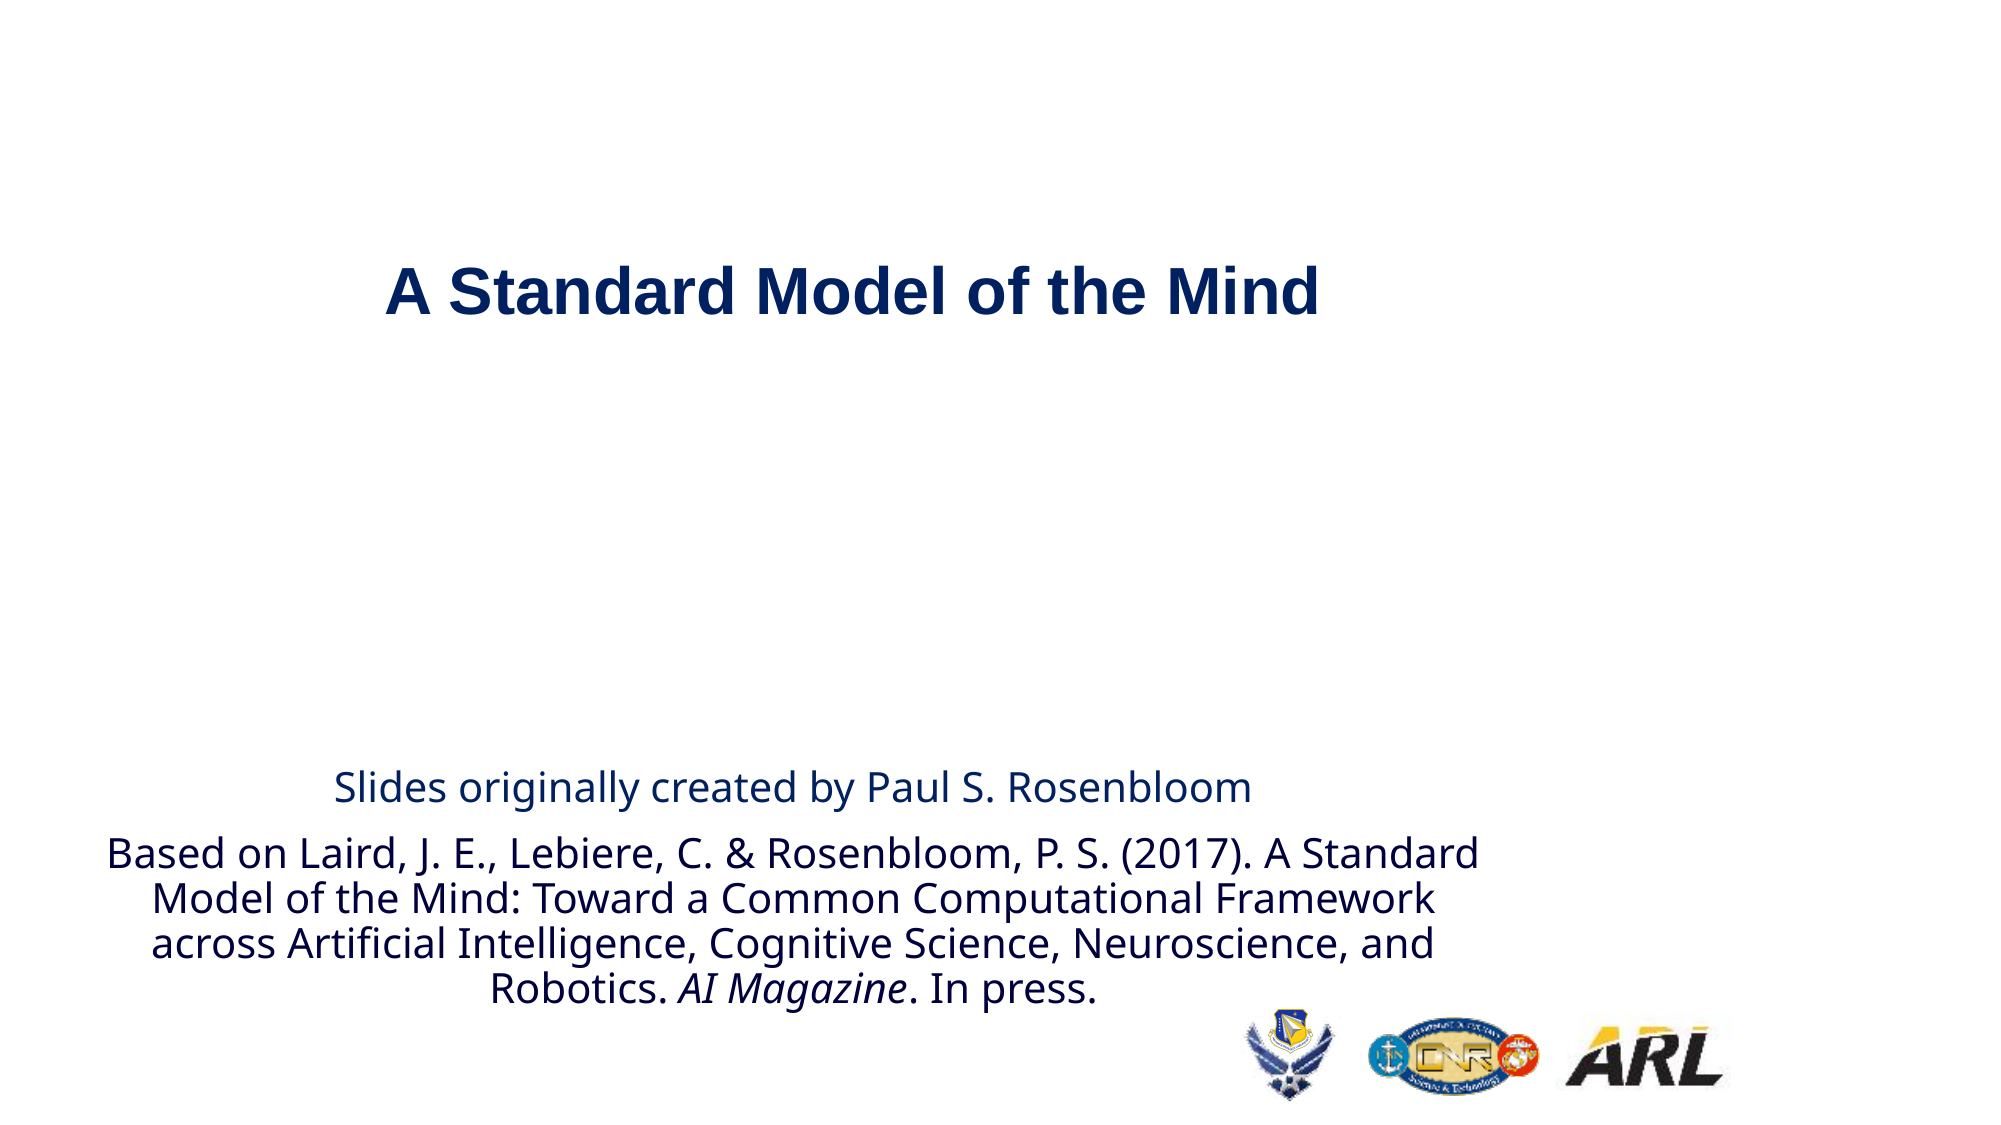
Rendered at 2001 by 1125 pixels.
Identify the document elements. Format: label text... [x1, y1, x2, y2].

picture [1555, 989, 1734, 1124]
subtitle Slides originally created by Paul S. Rosenbloom Based on Laird, J. E., Lebiere, C. & Rosenbloom, P. S. (2017). A Standard Model of the Mind: Toward a Common Computational Framework across Artificial Intelligence, Cognitive Science, Neuroscience, and Robotics. AI Magazine. In press. [75, 778, 1513, 1066]
title A Standard Model of the Mind [369, 187, 1645, 550]
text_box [1240, 1009, 1540, 1104]
